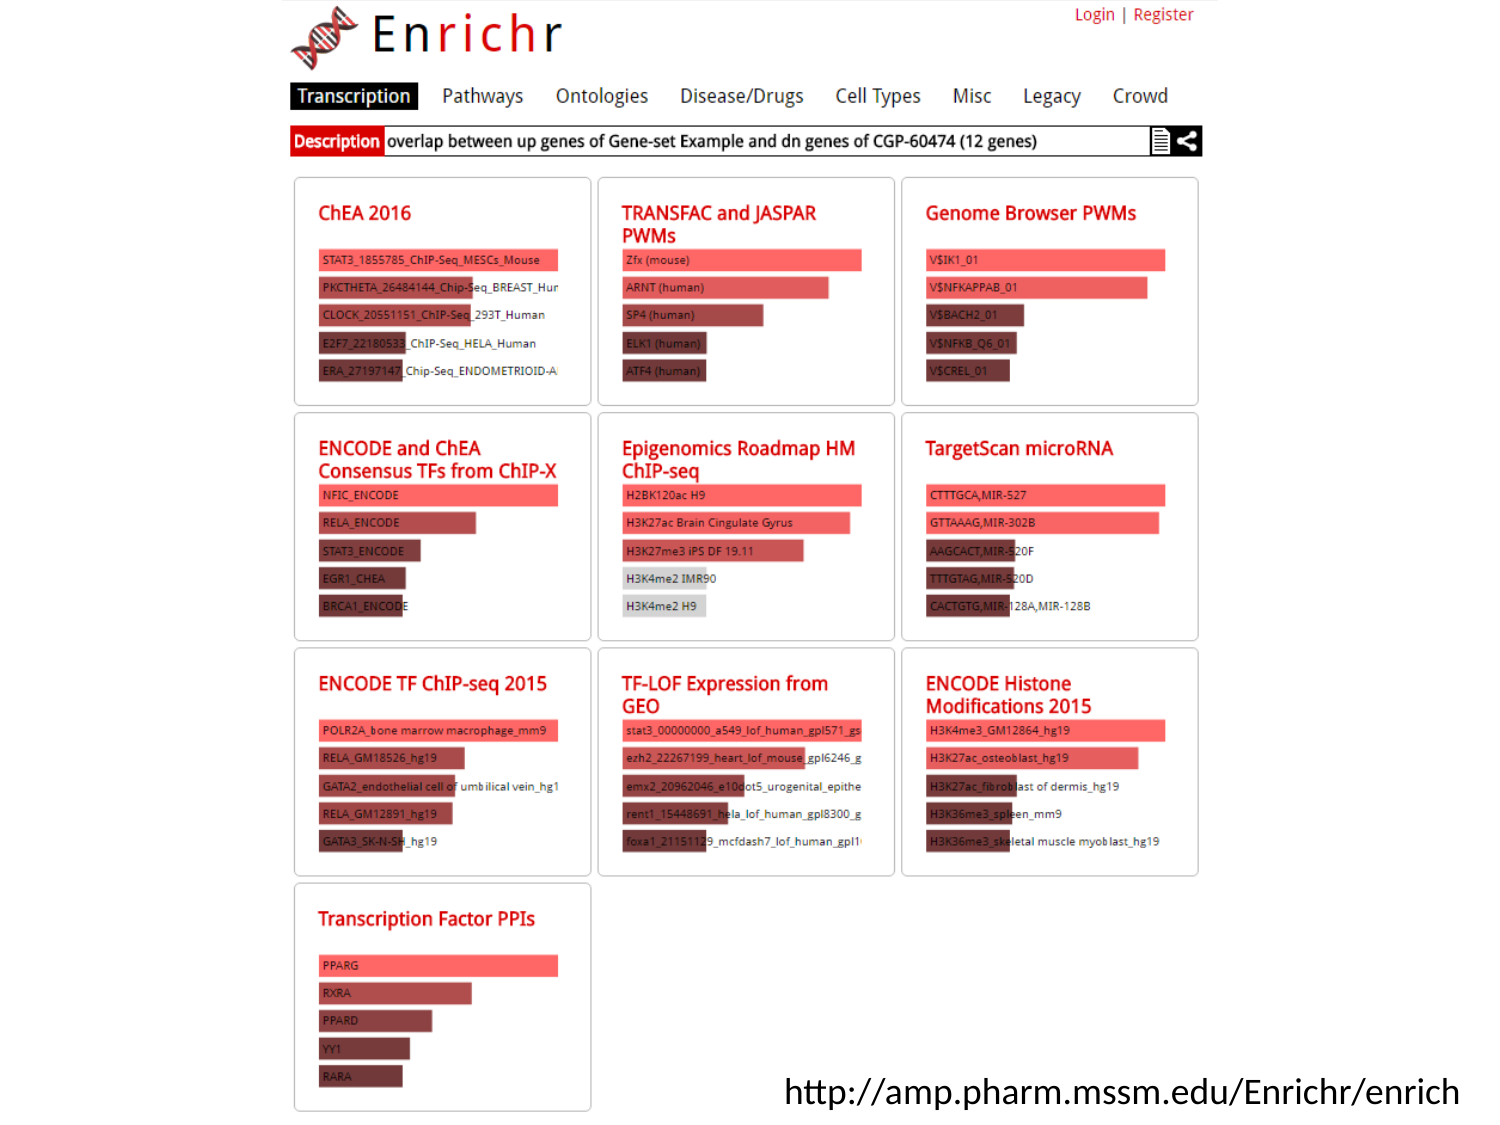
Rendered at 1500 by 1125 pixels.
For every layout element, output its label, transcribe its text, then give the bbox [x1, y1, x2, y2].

text_box http://amp.pharm.mssm.edu/Enrichr/enrich [1221, 1059, 1477, 1119]
picture [282, 0, 1218, 1125]
